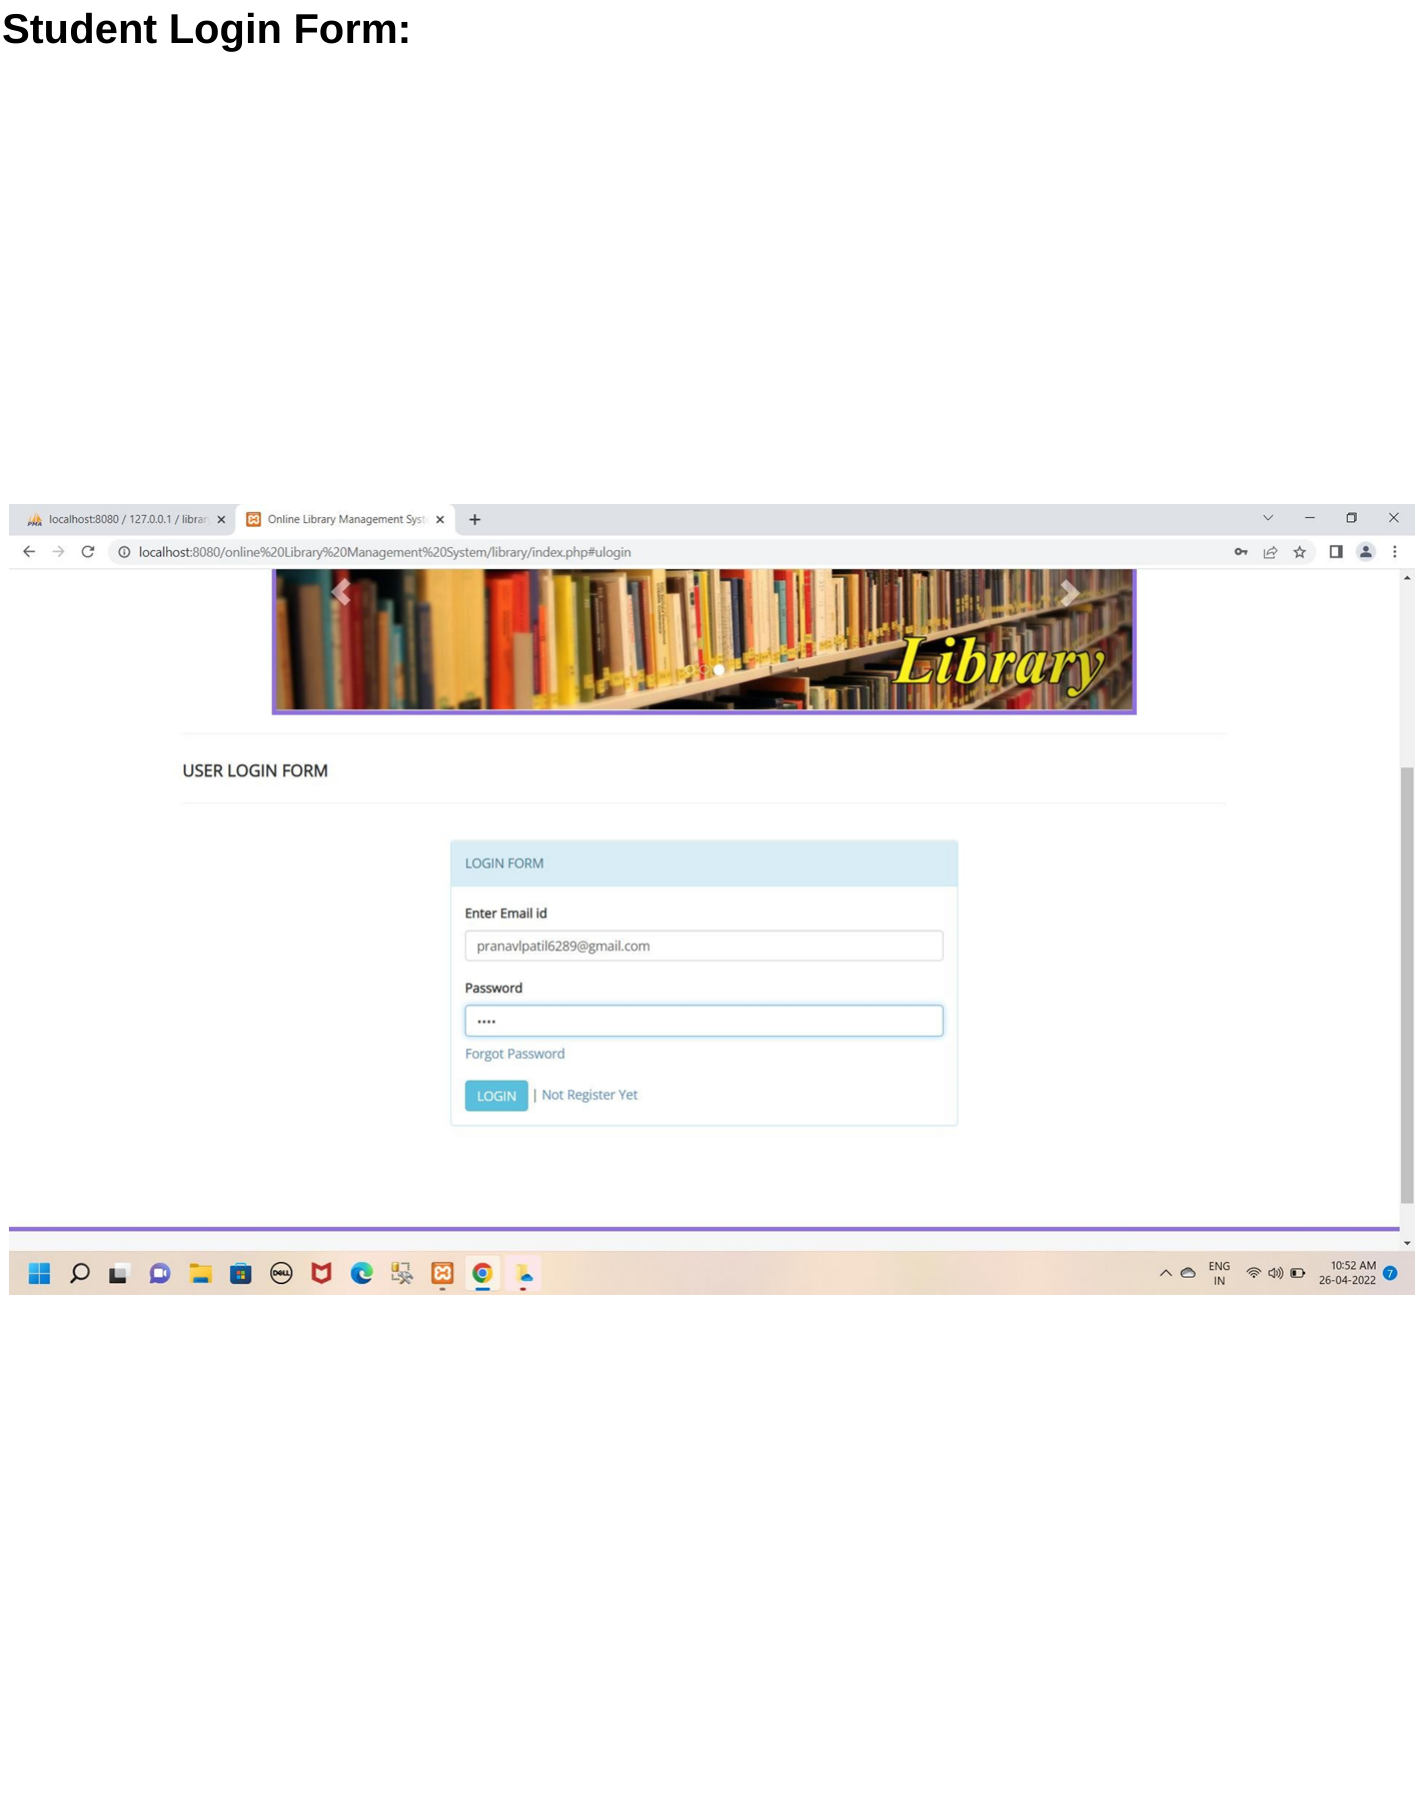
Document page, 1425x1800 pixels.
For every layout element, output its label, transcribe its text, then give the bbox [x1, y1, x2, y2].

picture [9, 504, 1416, 1296]
text_box Student Login Form: [0, 0, 416, 53]
